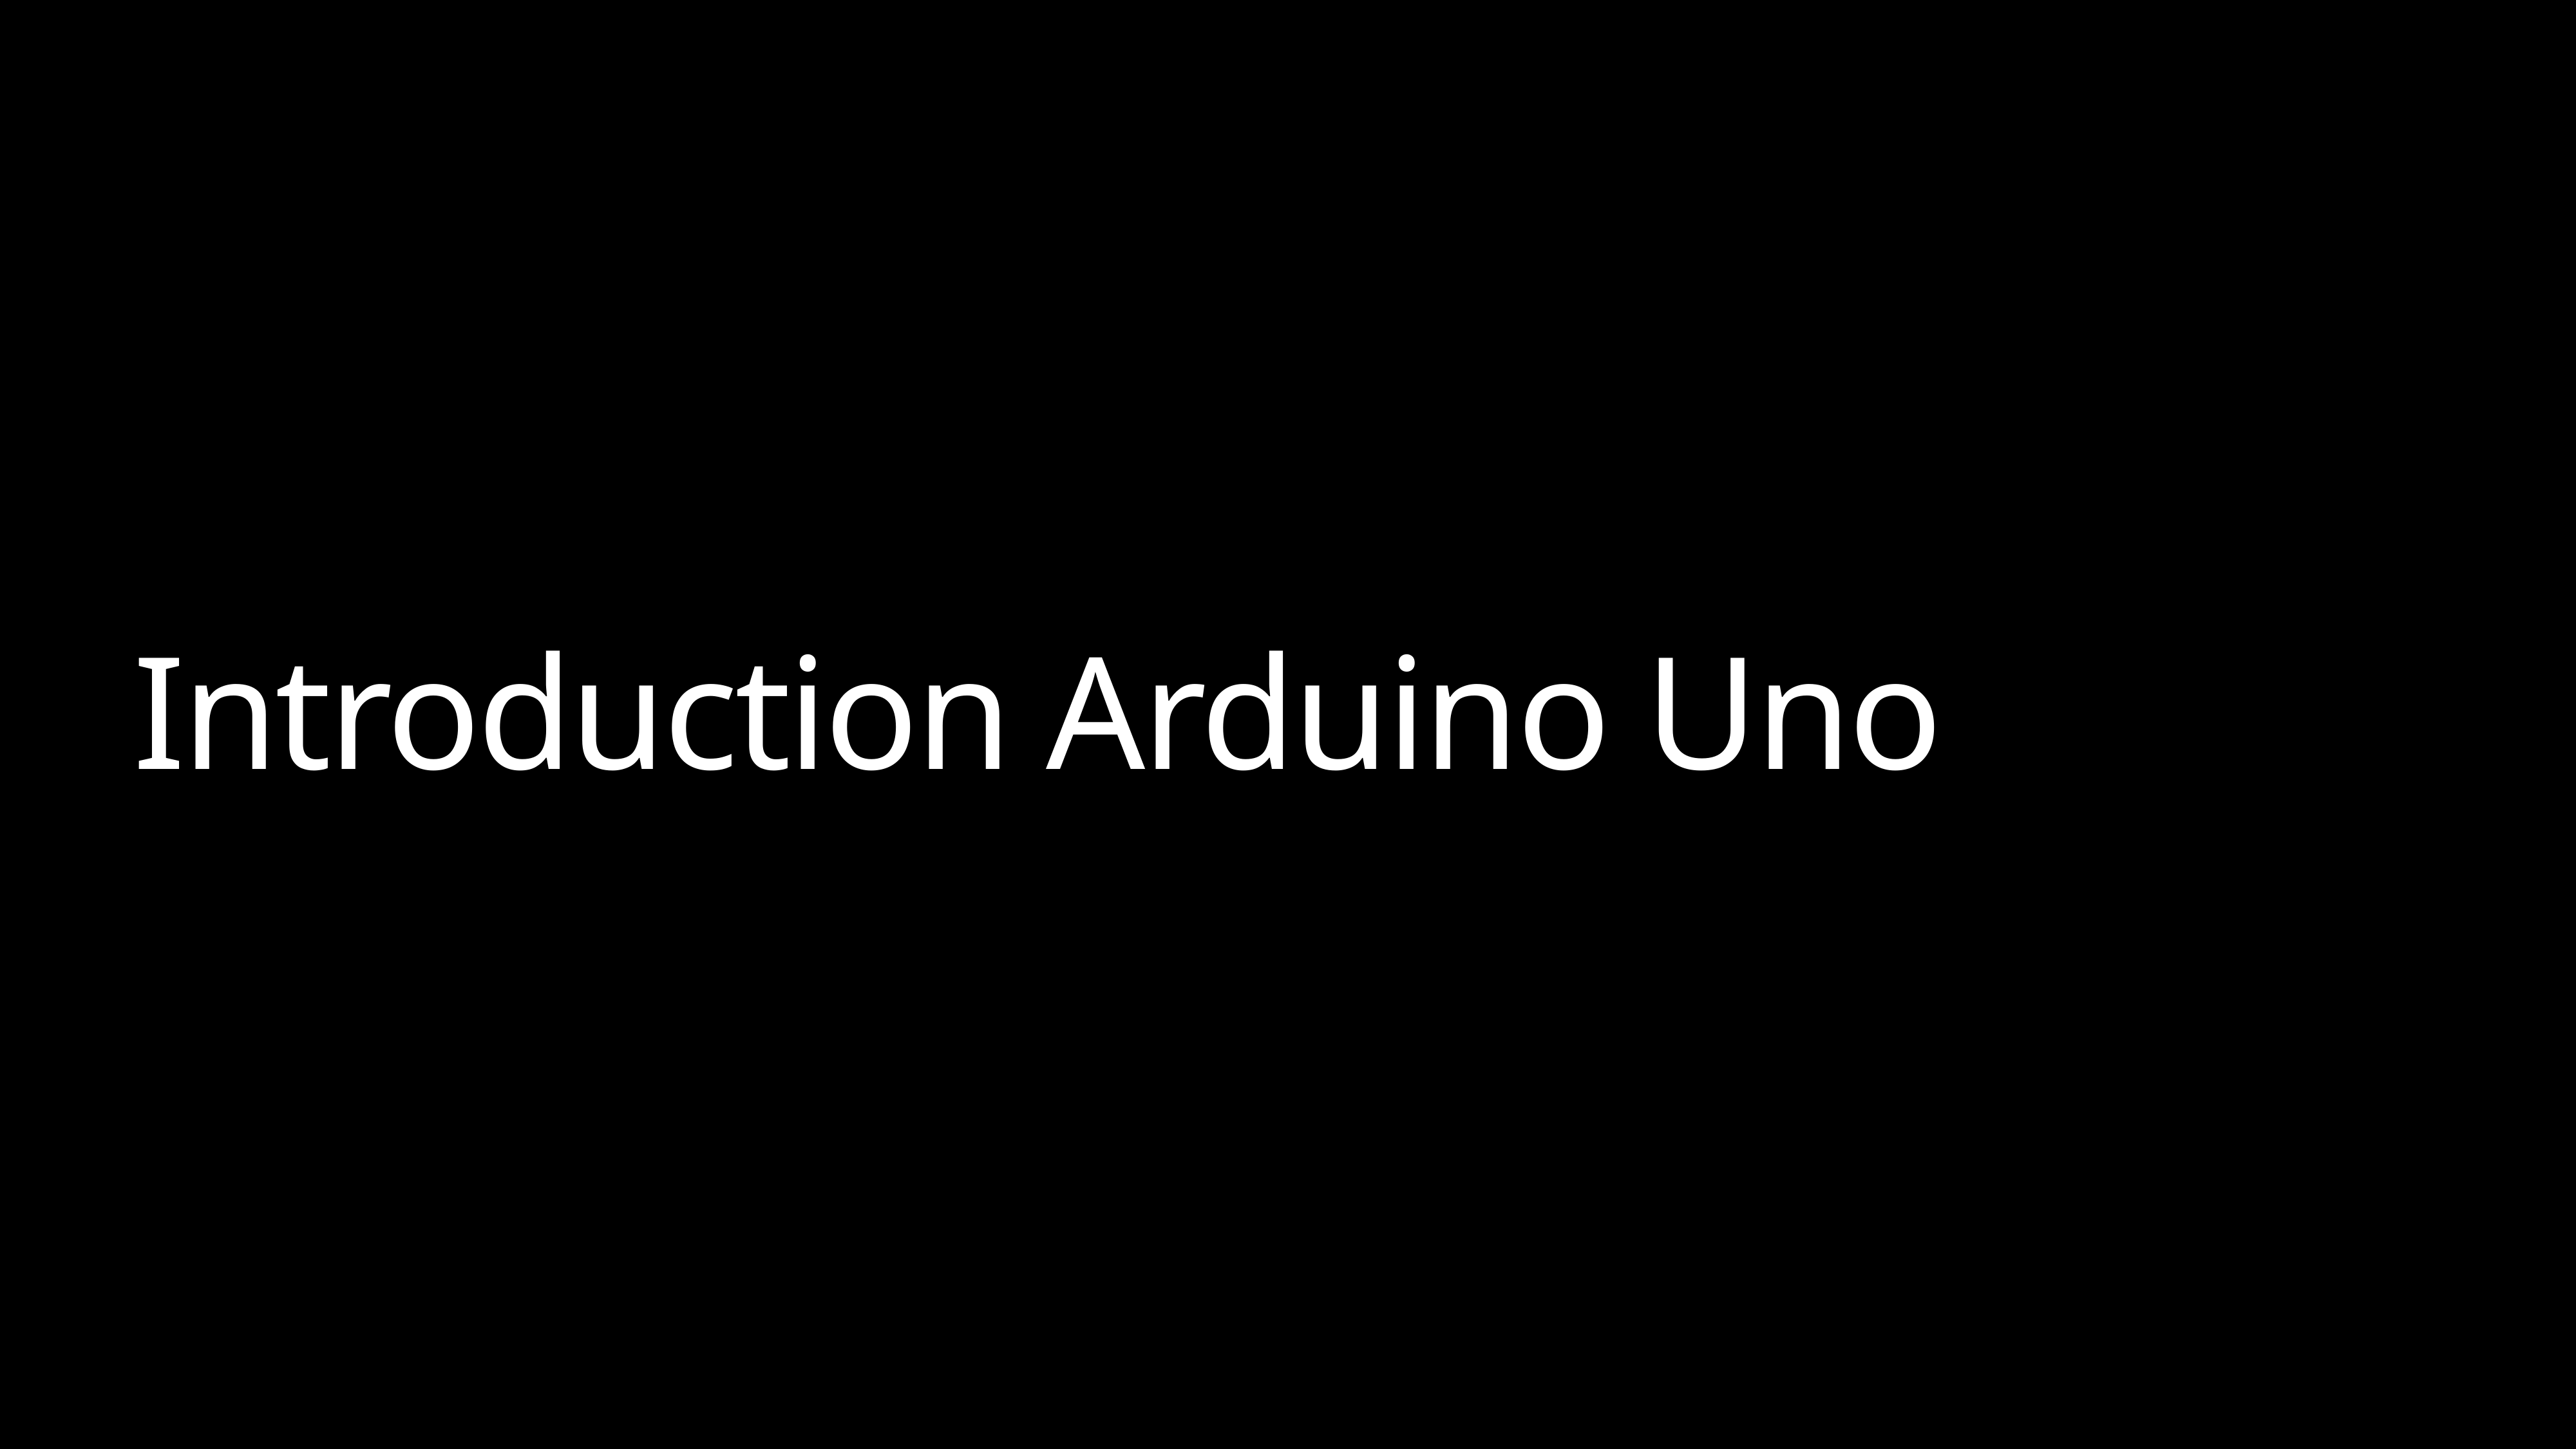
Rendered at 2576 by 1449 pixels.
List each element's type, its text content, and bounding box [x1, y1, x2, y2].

title Introduction Arduino Uno [127, 478, 2449, 971]
